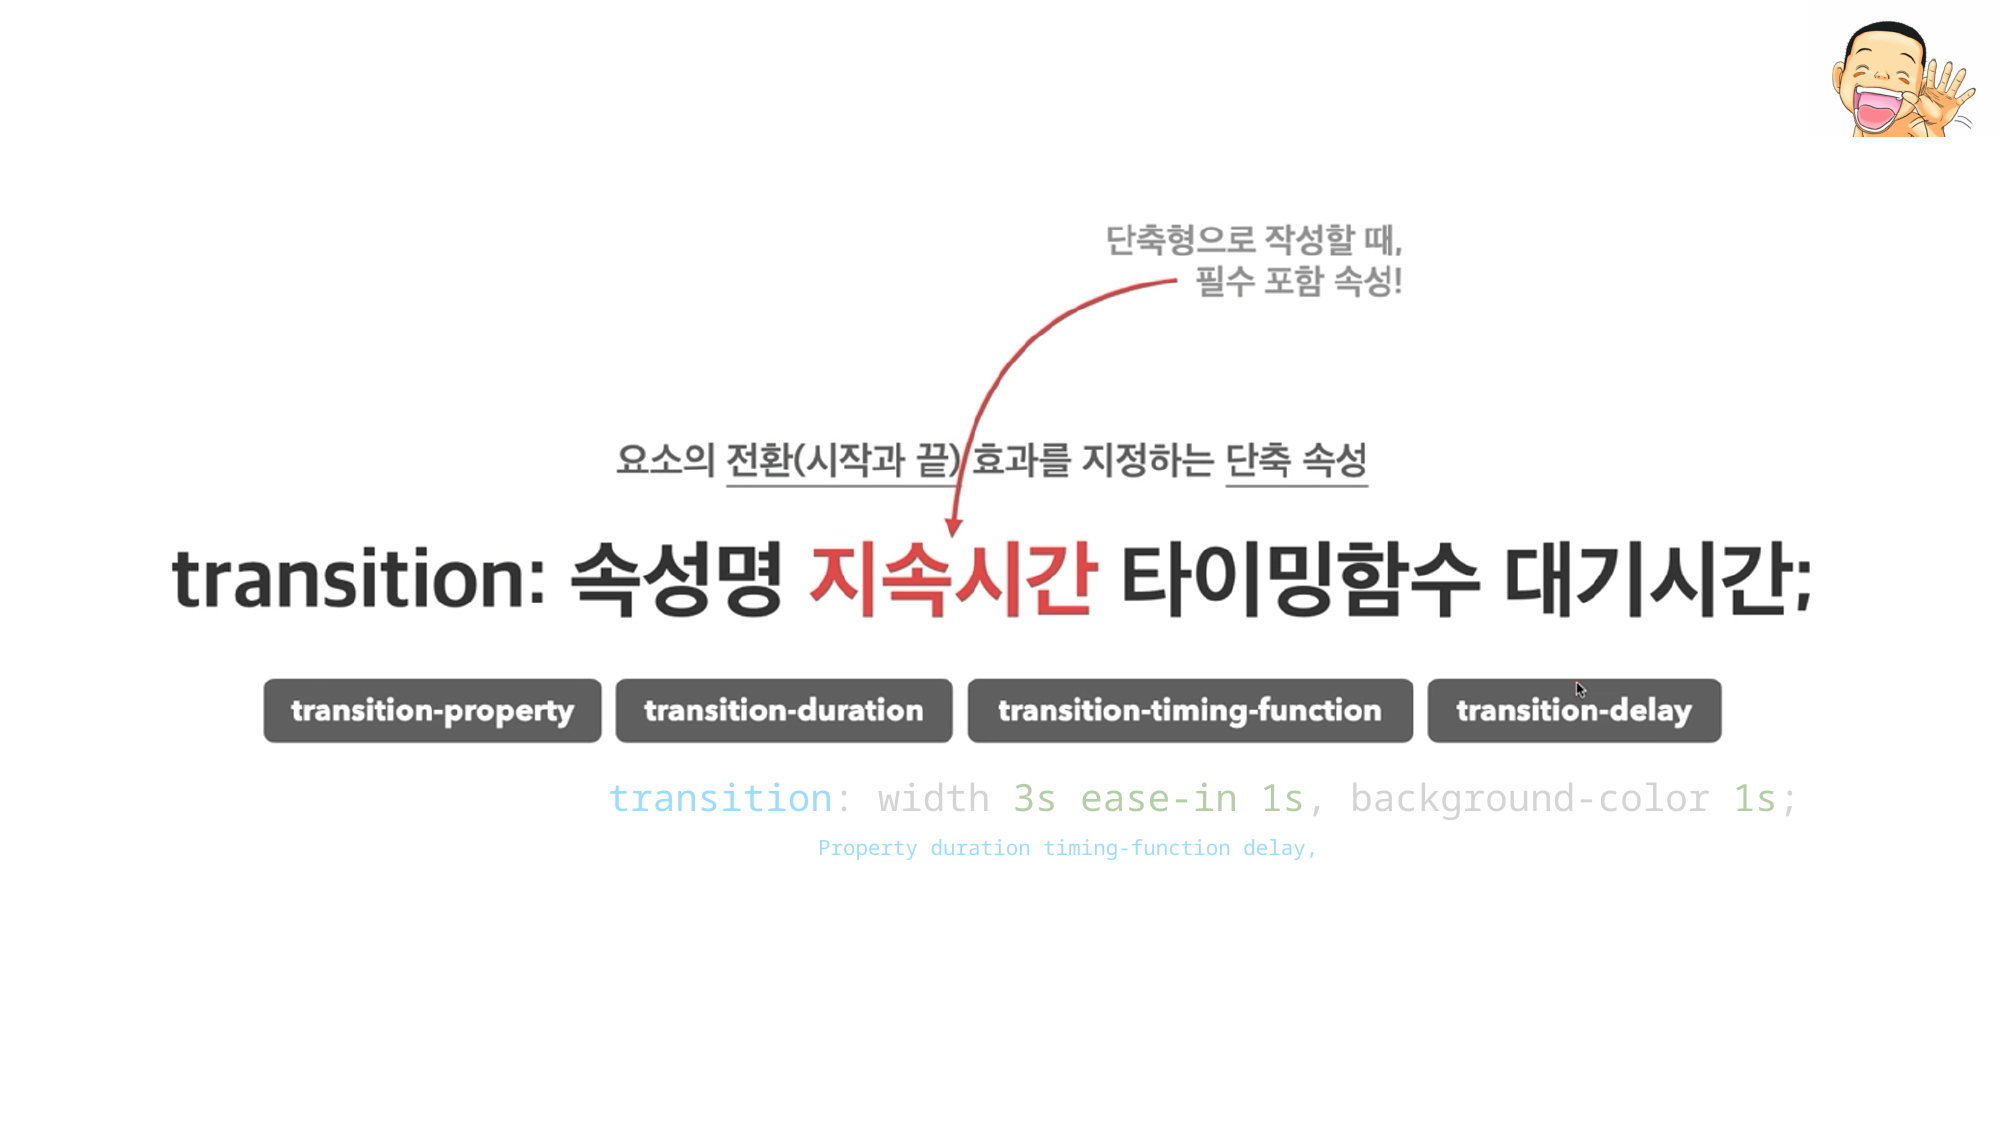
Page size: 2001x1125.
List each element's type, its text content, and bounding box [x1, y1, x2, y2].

text_box transition: width 3s ease-in 1s, background-color 1s; [593, 766, 1975, 827]
picture [121, 149, 1879, 816]
text_box Property duration timing-function delay, [803, 827, 2000, 868]
picture [1808, 0, 2000, 137]
